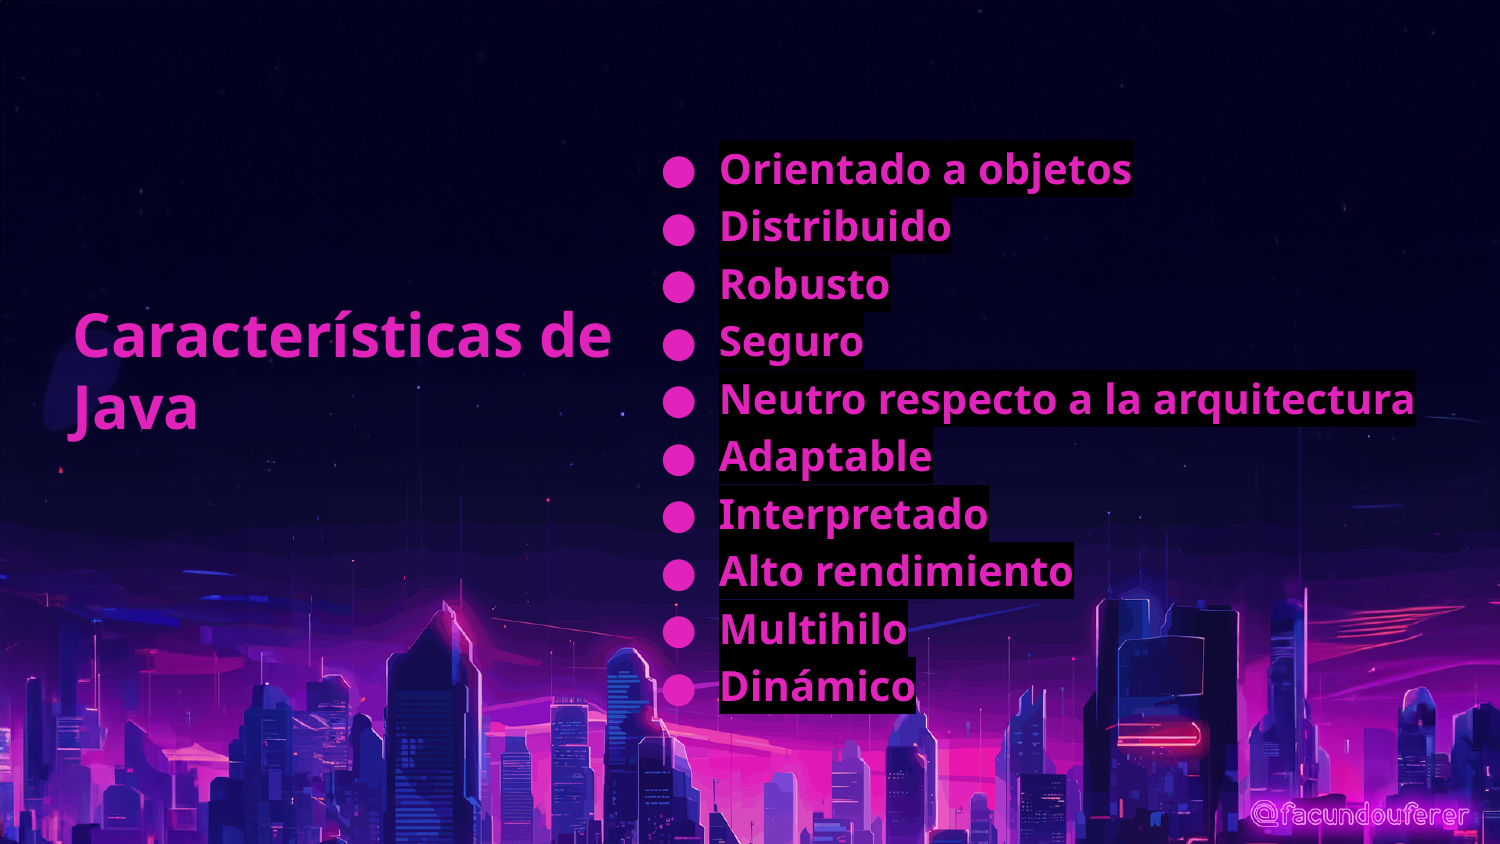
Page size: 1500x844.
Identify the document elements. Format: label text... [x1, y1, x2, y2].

text_box Orientado a objetos Distribuido Robusto Seguro Neutro respecto a la arquitectura Adaptable Interpretado Alto rendimiento Multihilo Dinámico [629, 120, 1468, 726]
title Características de Java [57, 281, 629, 474]
picture [0, 0, 1500, 844]
